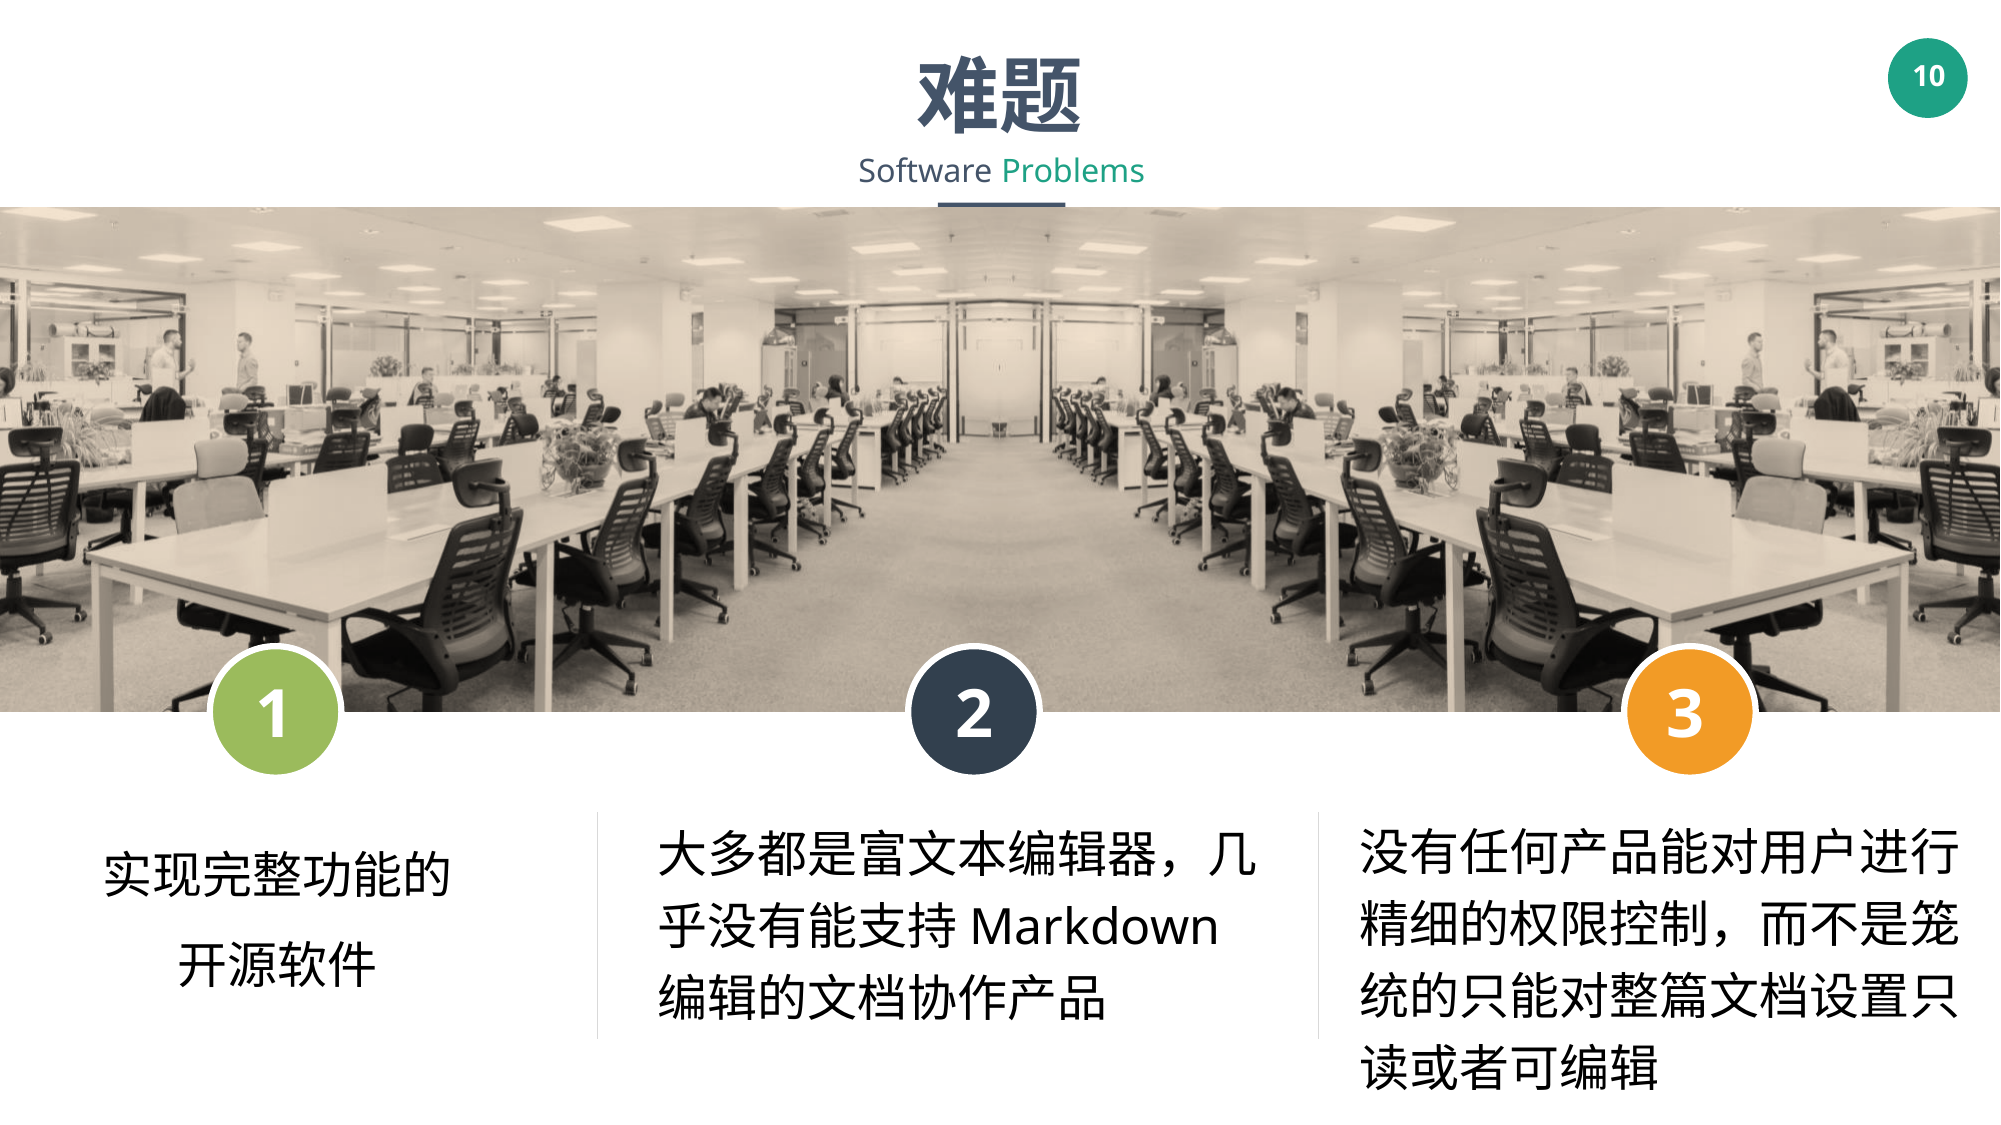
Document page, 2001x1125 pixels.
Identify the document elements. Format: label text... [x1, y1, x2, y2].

text_box 实现完整功能的开源软件 [80, 813, 475, 1062]
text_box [908, 646, 1073, 778]
text_box 大多都是富文本编辑器，几乎没有能支持Markdown编辑的文档协作产品 [657, 810, 1263, 1057]
picture [0, 208, 2000, 712]
text_box 没有任何产品能对用户进行精细的权限控制，而不是笼统的只能对整篇文档设置只读或者可编辑 [1359, 808, 1965, 1125]
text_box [1624, 646, 1784, 778]
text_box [493, 39, 1507, 208]
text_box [209, 646, 373, 778]
